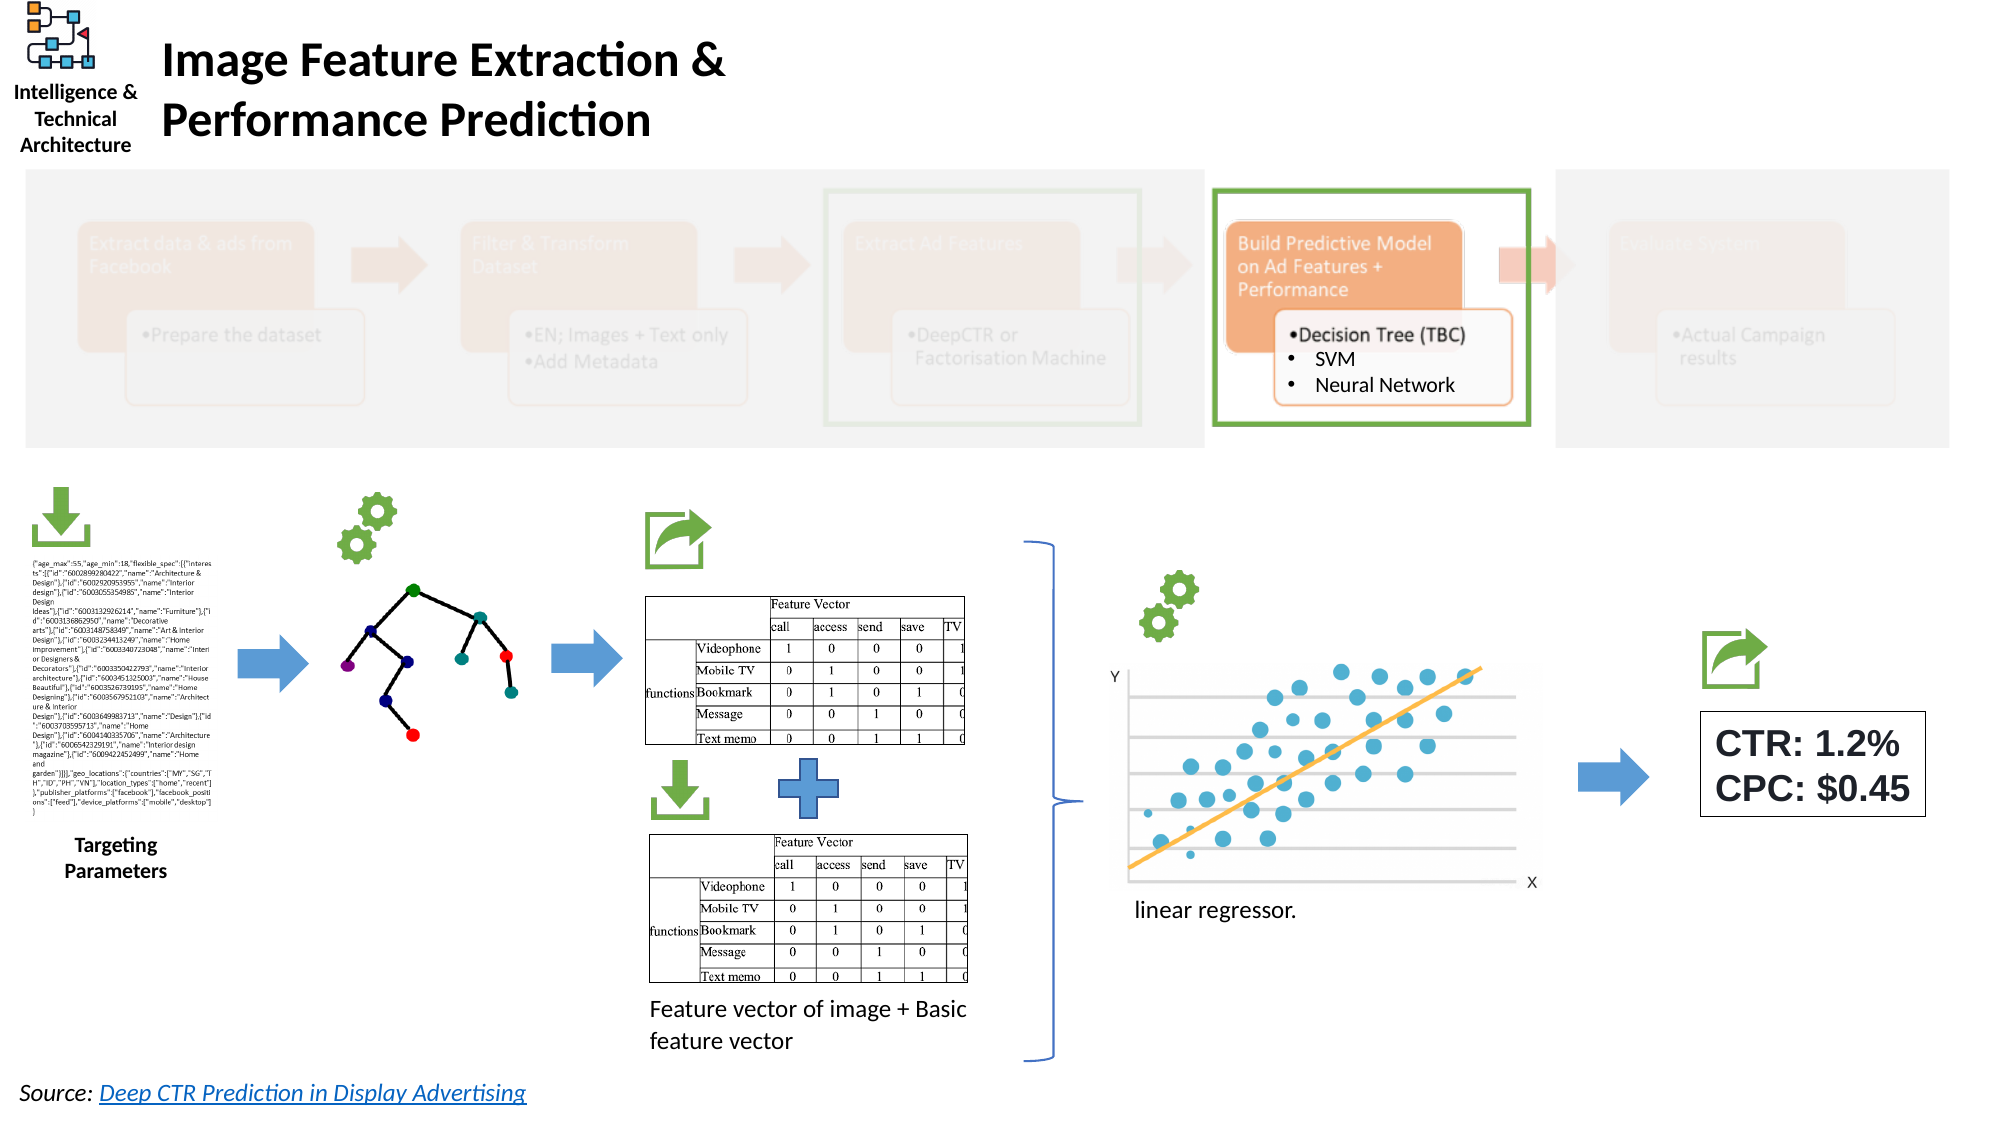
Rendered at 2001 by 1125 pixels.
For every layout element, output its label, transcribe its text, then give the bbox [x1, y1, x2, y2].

text_box [1023, 541, 1084, 1062]
text_box Image Feature Extraction & Performance Prediction [191, 18, 925, 154]
text_box [550, 626, 625, 691]
picture [333, 576, 525, 745]
text_box Feature vector of image + Basic feature vector [635, 982, 1023, 1062]
text_box [236, 631, 311, 696]
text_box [0, 0, 191, 166]
text_box Source: Deep CTR Prediction in Display Advertising [4, 1067, 543, 1114]
text_box CTR: 1.2% CPC: $0.45 [1700, 711, 1926, 817]
picture [1698, 621, 1772, 696]
picture [76, 165, 1896, 448]
picture [16, 472, 218, 822]
picture [323, 484, 411, 572]
picture [1109, 663, 1543, 891]
text_box [24, 168, 1206, 449]
picture [1125, 562, 1213, 650]
text_box linear regressor. [1119, 891, 1319, 931]
text_box Targeting Parameters [34, 822, 198, 891]
text_box [1577, 745, 1652, 809]
picture [635, 596, 968, 983]
picture [641, 502, 716, 576]
text_box [778, 758, 839, 819]
text_box [1555, 168, 1950, 449]
